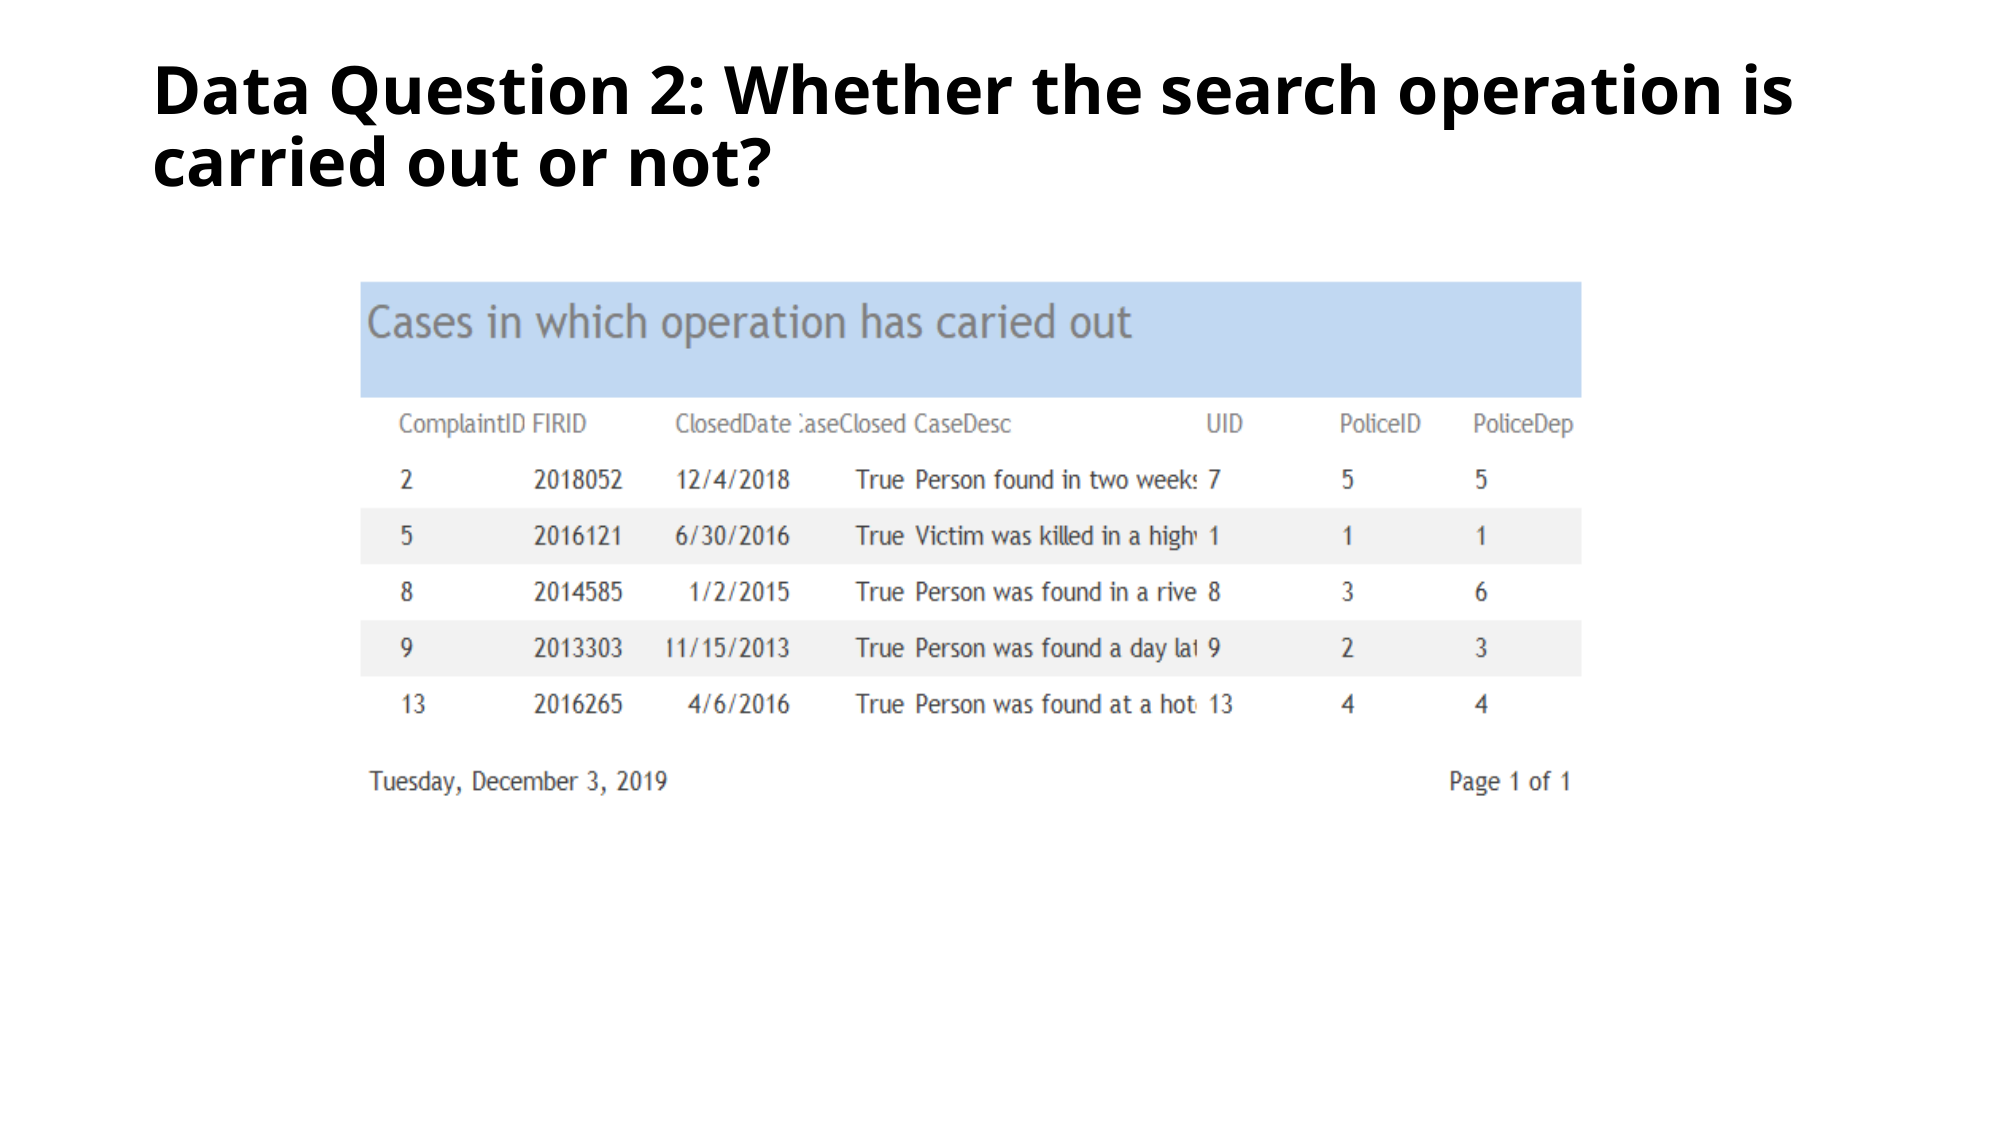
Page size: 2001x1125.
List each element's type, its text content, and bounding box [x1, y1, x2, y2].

picture [353, 277, 1604, 831]
title Data Question 2: Whether the search operation is carried out or not? [137, 59, 1863, 278]
